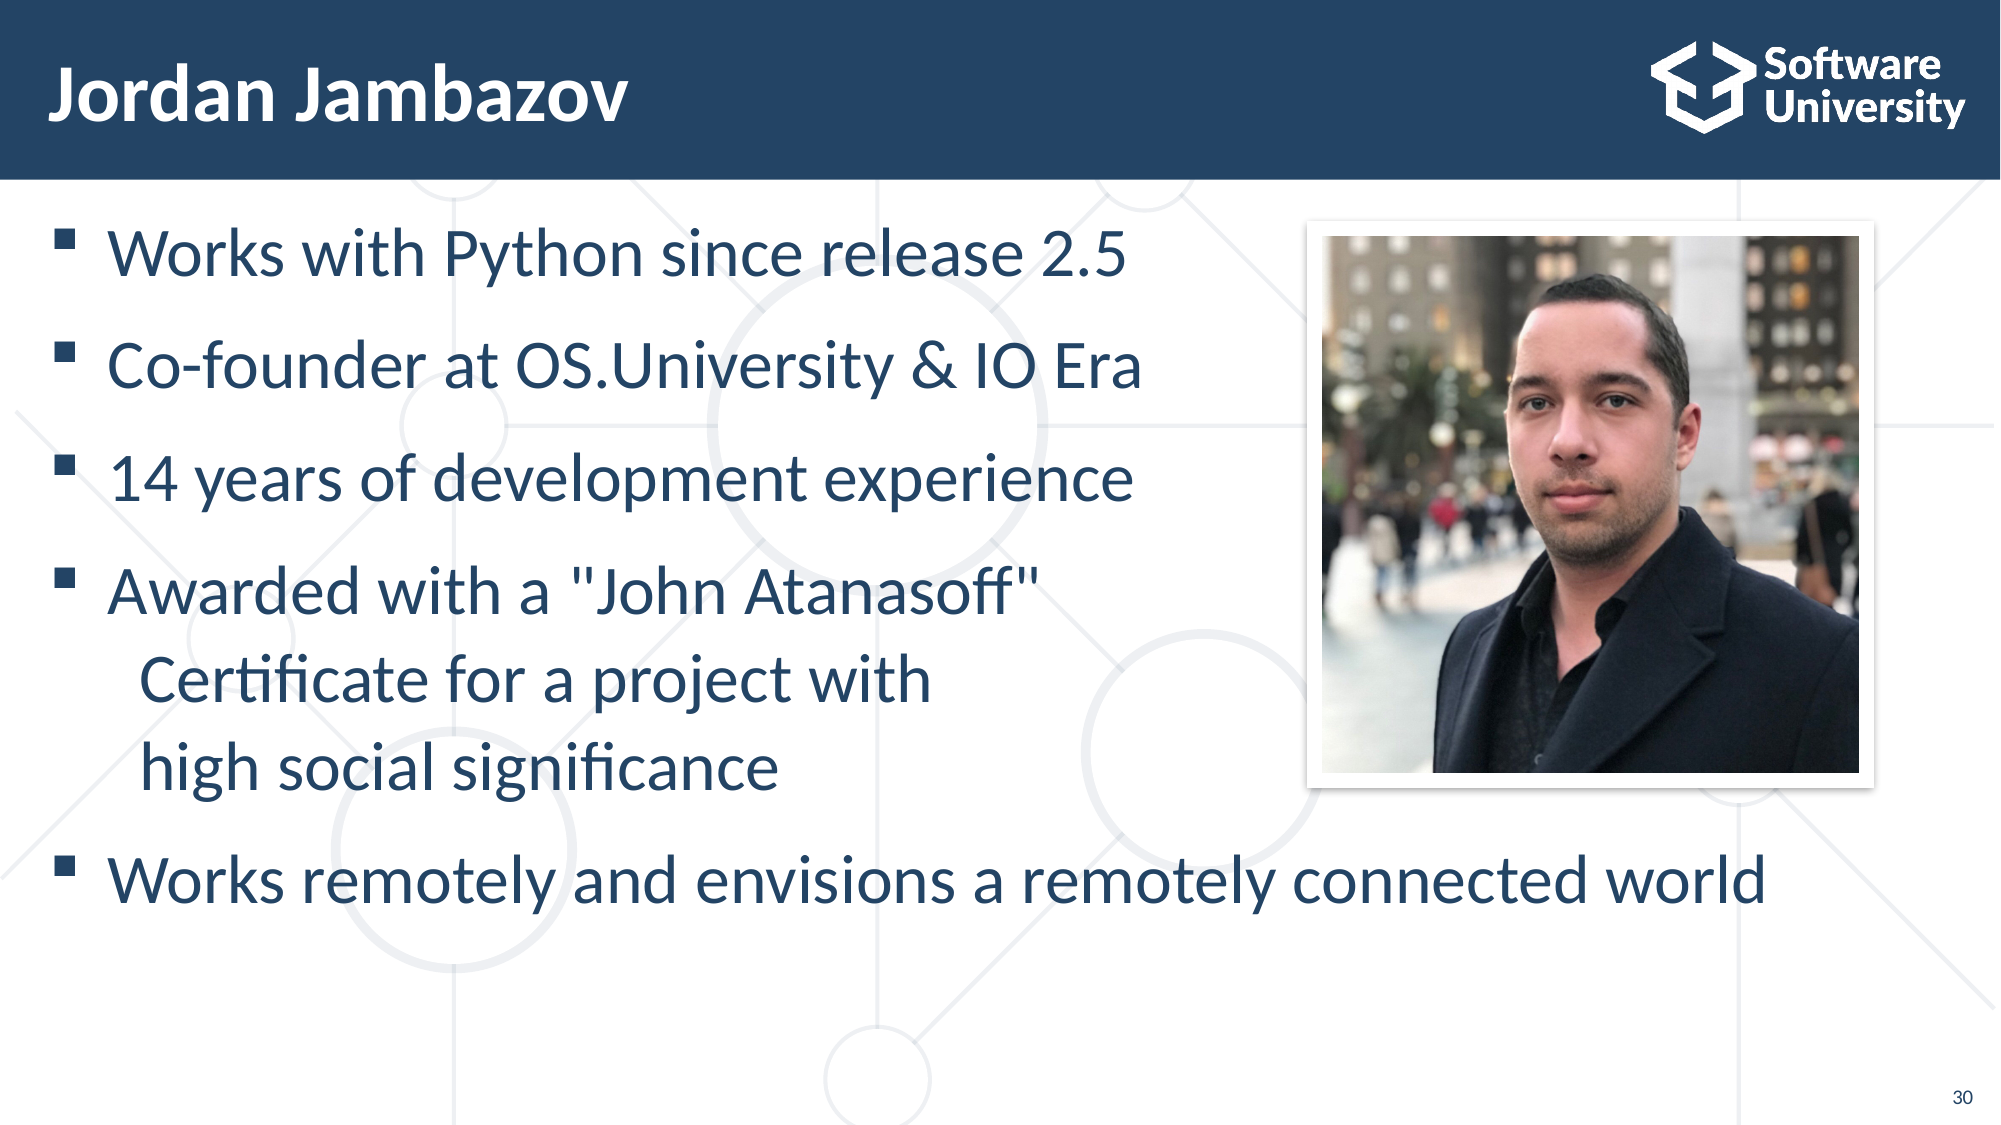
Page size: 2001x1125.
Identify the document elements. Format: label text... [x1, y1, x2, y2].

list Works with Python since release 2.5 Co-founder at OS.University & IO Era 14 years of development experience Awarded with a "John Atanasoff" Certificate for a project with high social significance Works remotely and envisions a remotely connected world [31, 196, 1970, 1104]
picture [1651, 41, 1966, 134]
title Jordan Jambazov [31, 16, 1625, 162]
slide_number 30 [1927, 1067, 1989, 1117]
picture [1321, 235, 1860, 774]
